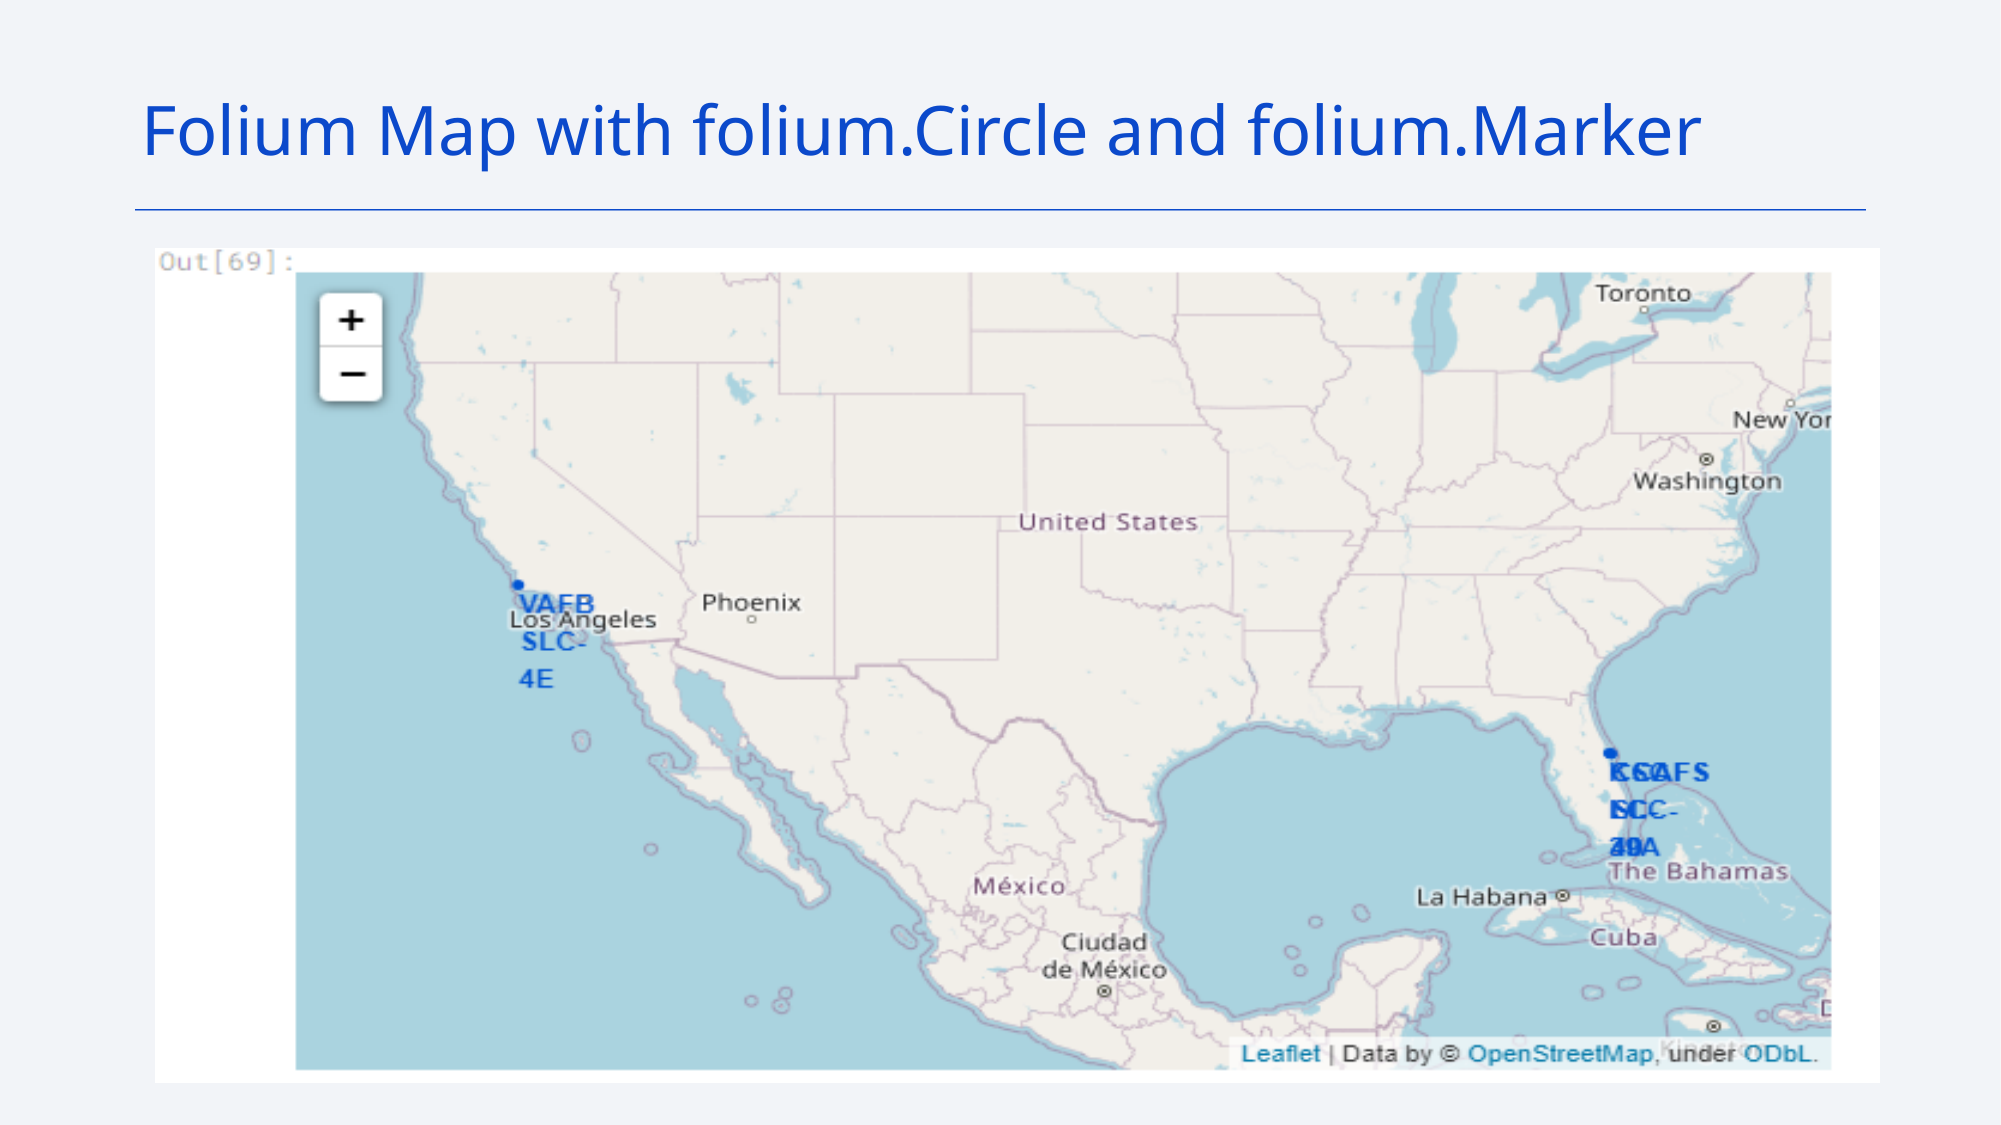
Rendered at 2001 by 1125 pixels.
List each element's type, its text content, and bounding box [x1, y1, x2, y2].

text_box Folium Map with folium.Circle and folium.Marker [126, 88, 1852, 179]
picture [0, 0, 2001, 1125]
